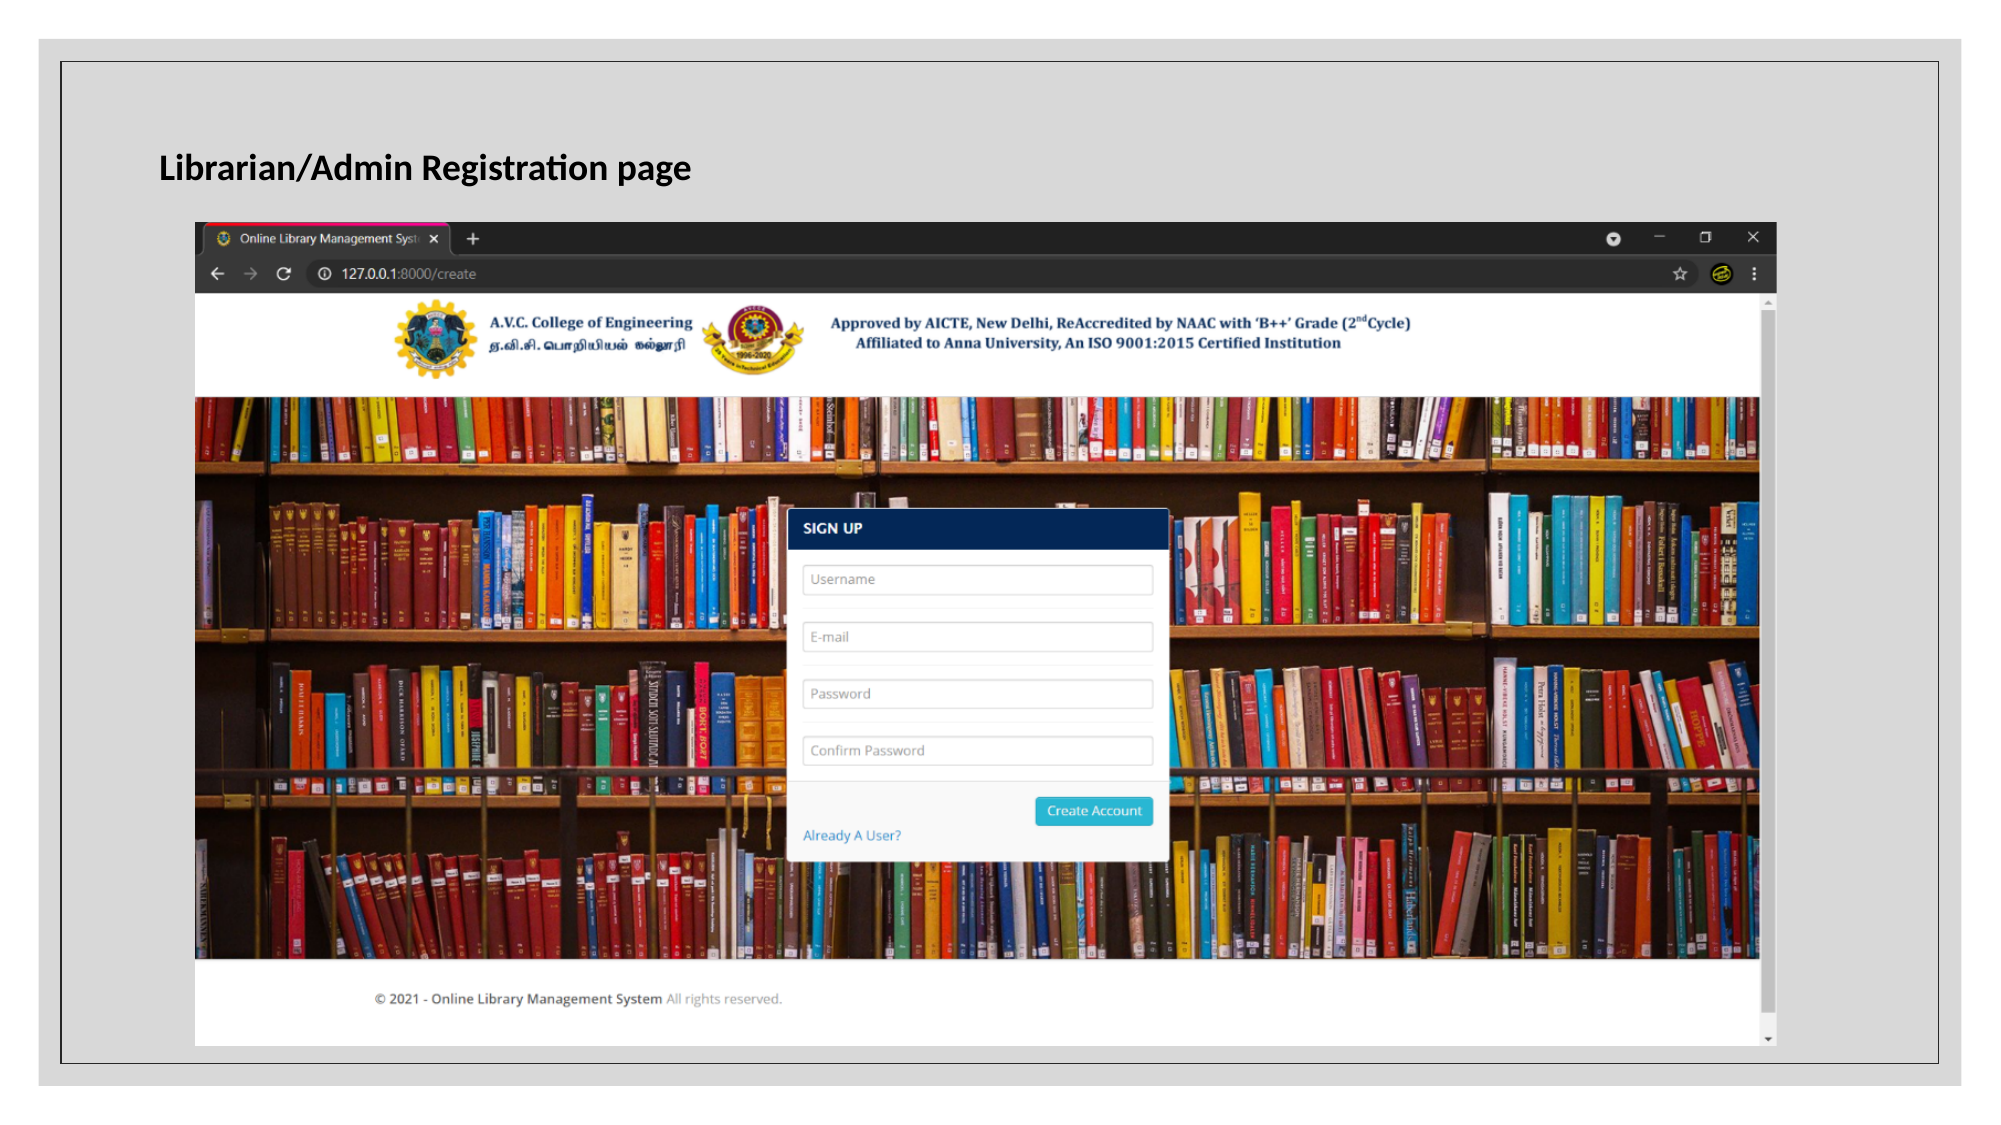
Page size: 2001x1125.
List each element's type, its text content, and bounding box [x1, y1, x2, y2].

list Librarian/Admin Registration page [144, 130, 1881, 1046]
picture [195, 222, 1777, 1046]
